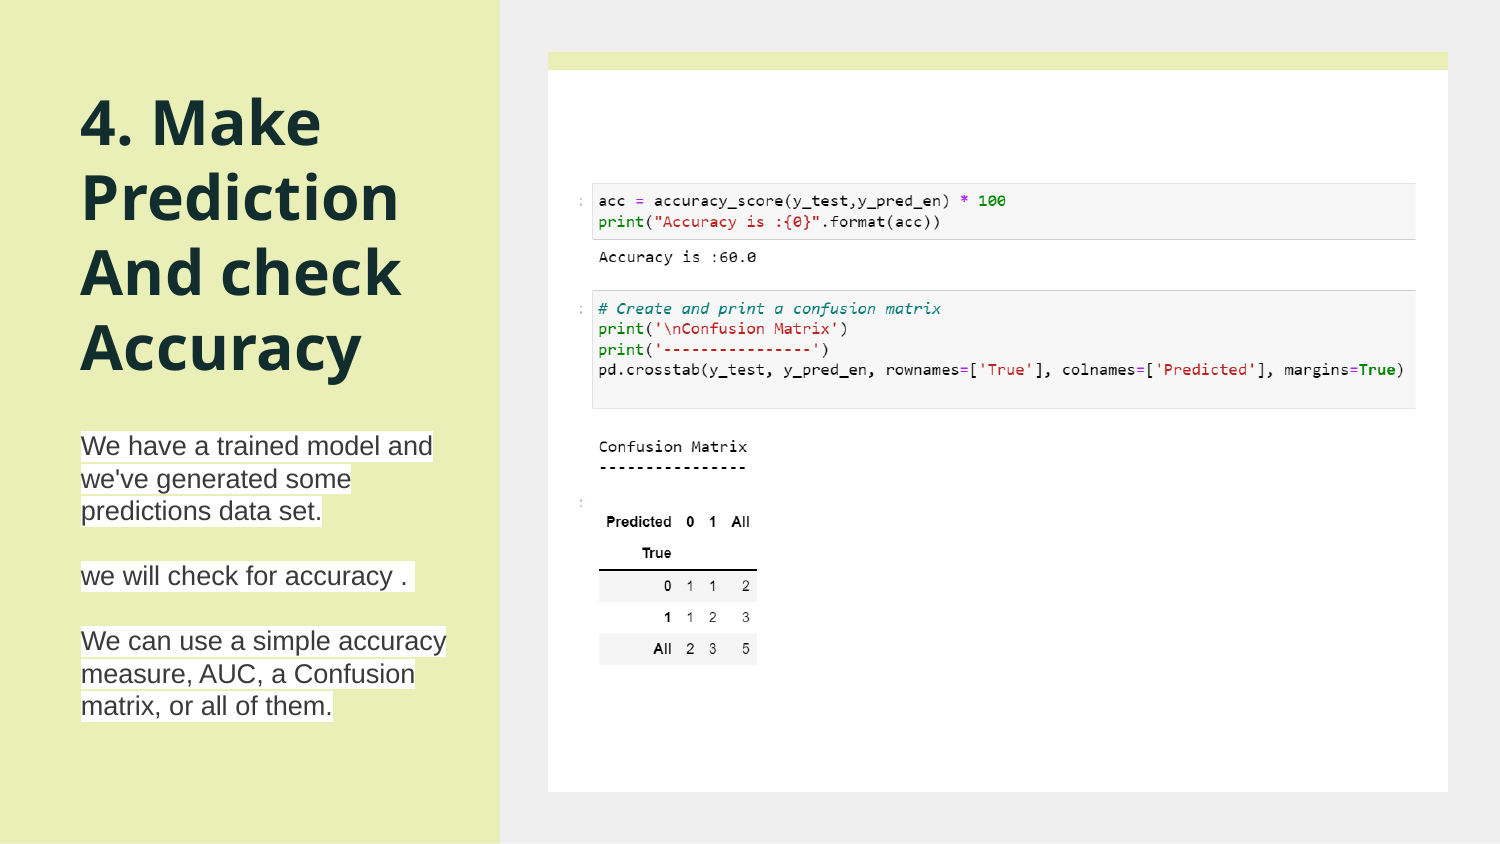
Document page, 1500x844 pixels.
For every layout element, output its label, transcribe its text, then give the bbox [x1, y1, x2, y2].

picture [580, 162, 1416, 673]
title 4. Make Prediction And check Accuracy [65, 67, 473, 413]
text_box We have a trained model and we've generated some predictions data set. we will check for accuracy . We can use a simple accuracy measure, AUC, a Confusion matrix, or all of them. [65, 413, 473, 736]
